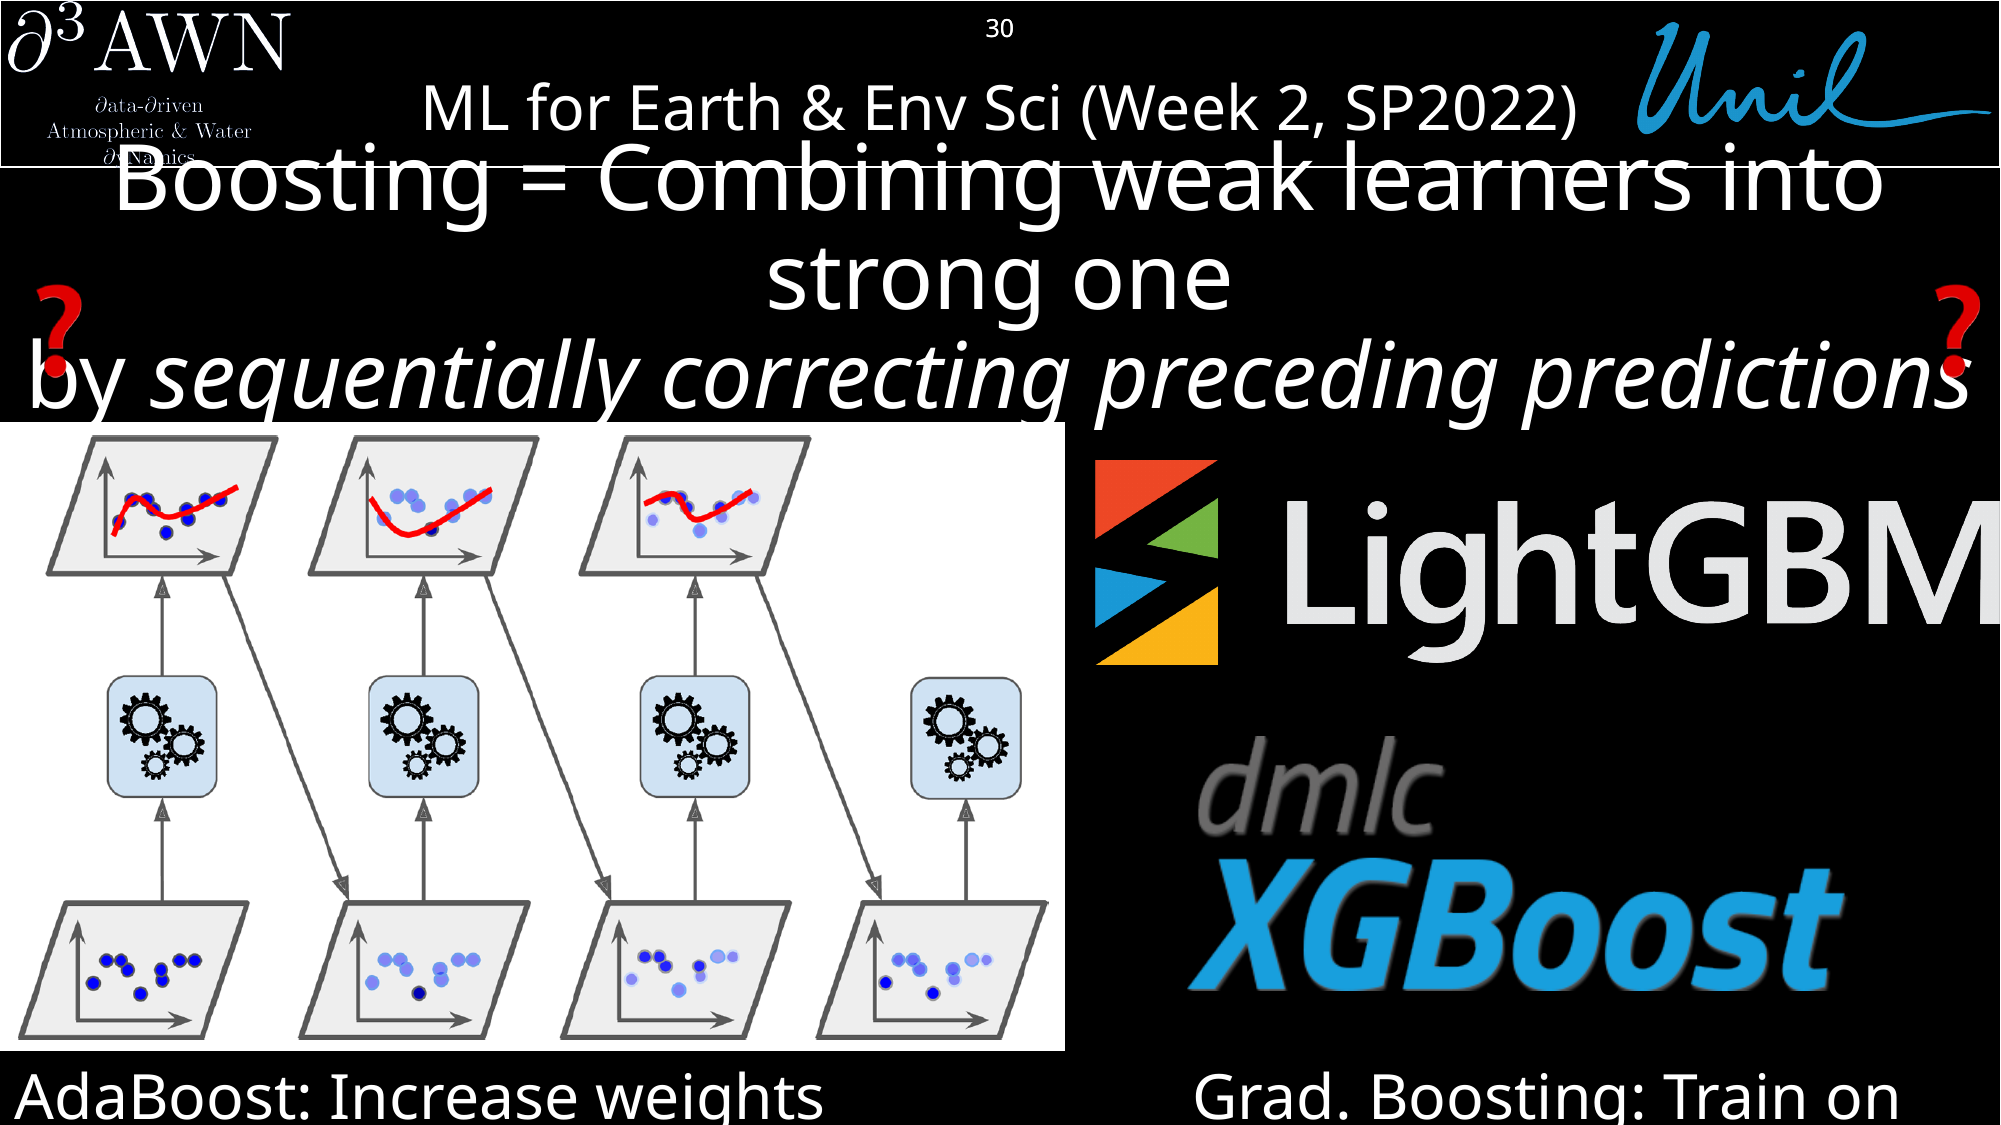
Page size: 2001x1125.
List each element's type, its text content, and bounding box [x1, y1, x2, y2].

text_box AdaBoost: Increase weights (misclassified) [0, 1050, 1113, 1125]
picture [1187, 736, 1848, 991]
slide_number 30 [774, 0, 1225, 60]
title Boosting = Combining weak learners into strong one by sequentially correcting preceding predictions [0, 171, 2000, 389]
text_box Grad. Boosting: Train on resid. [1138, 1050, 1957, 1125]
picture [1094, 460, 2000, 665]
picture [0, 272, 116, 389]
picture [1609, 22, 2000, 145]
picture [0, 422, 1065, 1051]
picture [0, 0, 298, 168]
picture [1898, 272, 2000, 389]
